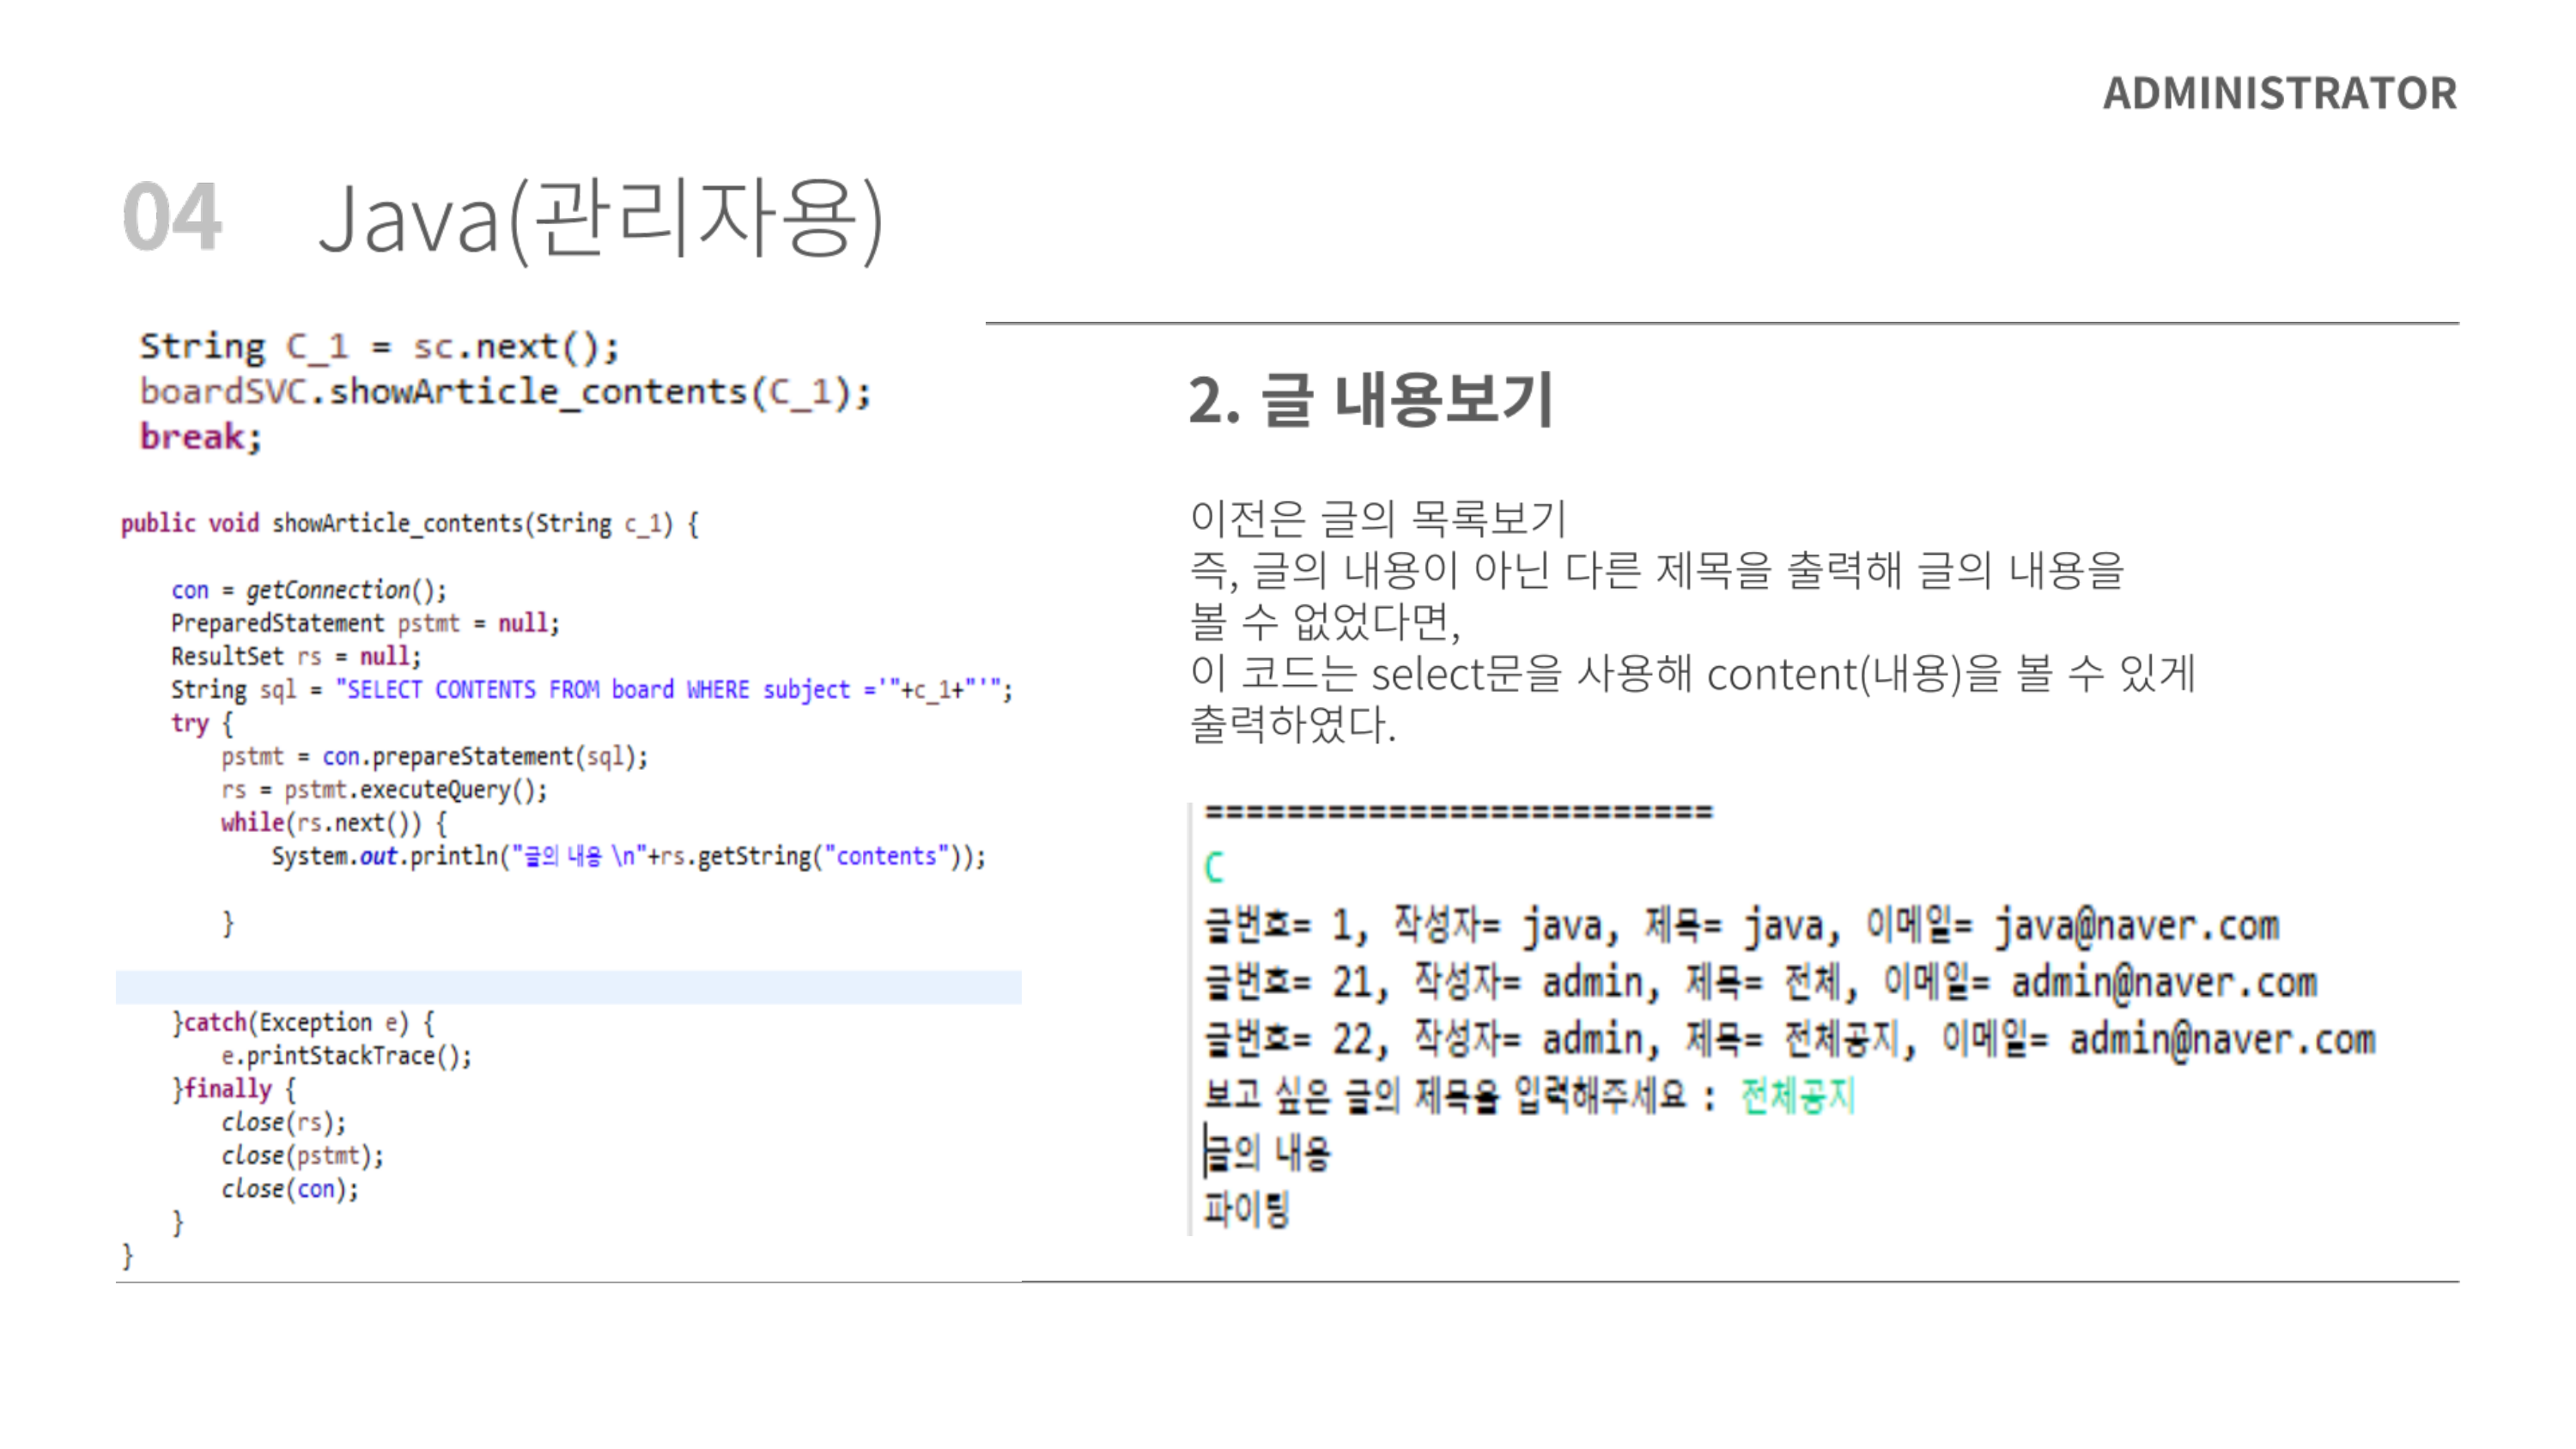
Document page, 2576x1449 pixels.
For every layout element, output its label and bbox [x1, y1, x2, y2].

picture [1167, 334, 2239, 788]
text_box [116, 499, 1022, 1282]
text_box [116, 322, 987, 467]
picture [1382, 36, 2576, 162]
text_box [1187, 802, 2460, 1236]
text_box [1024, 1280, 2460, 1283]
picture [90, 94, 969, 365]
text_box [987, 322, 2460, 325]
